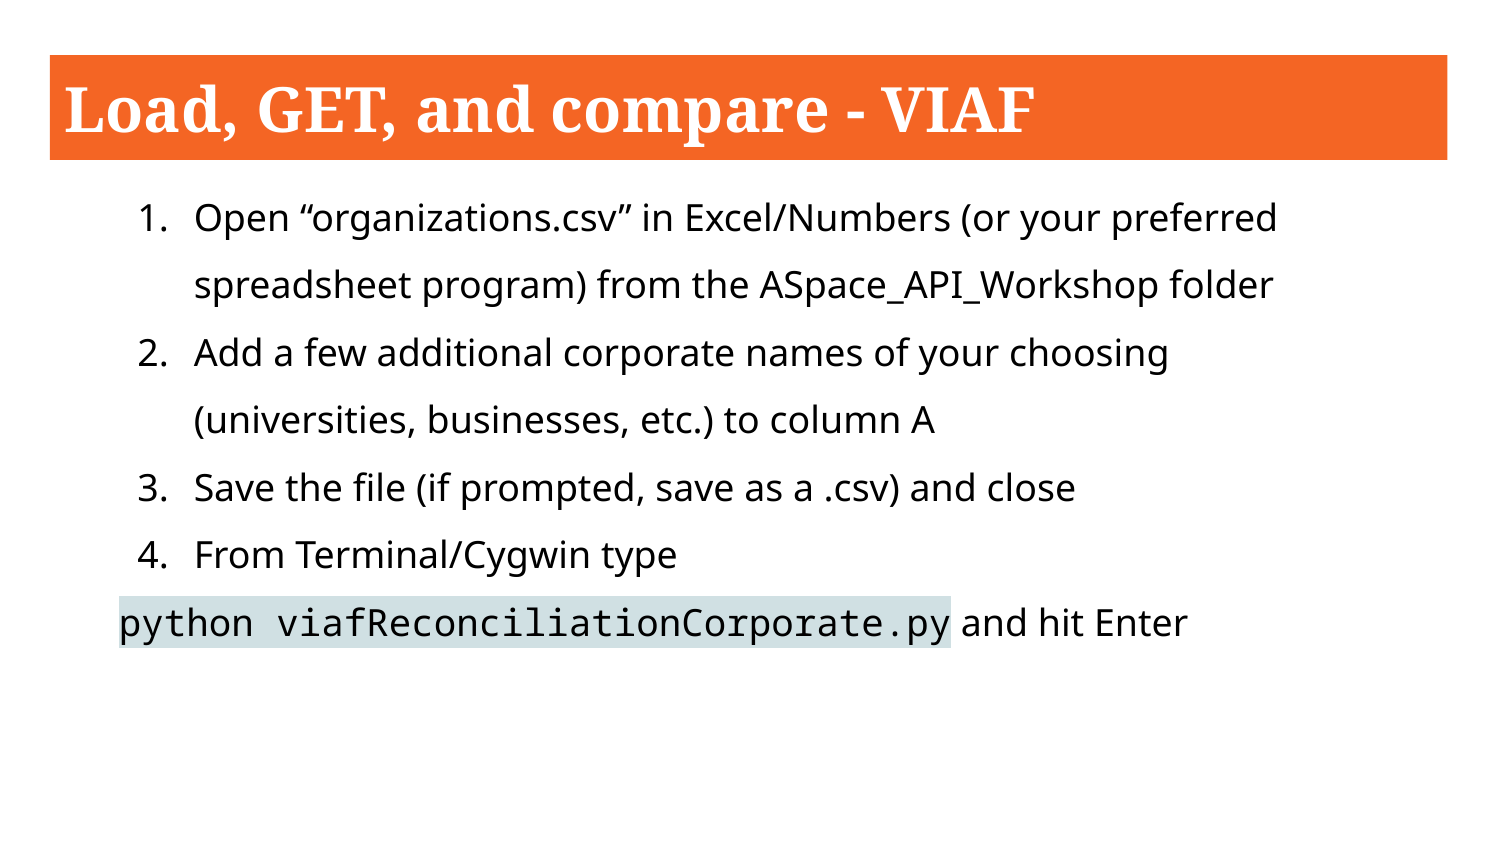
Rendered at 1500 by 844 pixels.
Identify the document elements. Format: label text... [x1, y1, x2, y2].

title Load, GET, and compare - VIAF [49, 55, 1448, 160]
text_box Open “organizations.csv” in Excel/Numbers (or your preferred spreadsheet program) from the ASpace_API_Workshop folder Add a few additional corporate names of your choosing (universities, businesses, etc.) to column A Save the file (if prompted, save as a .csv) and close From Terminal/Cygwin type python viafReconciliationCorporate.py and hit Enter [103, 160, 1416, 809]
